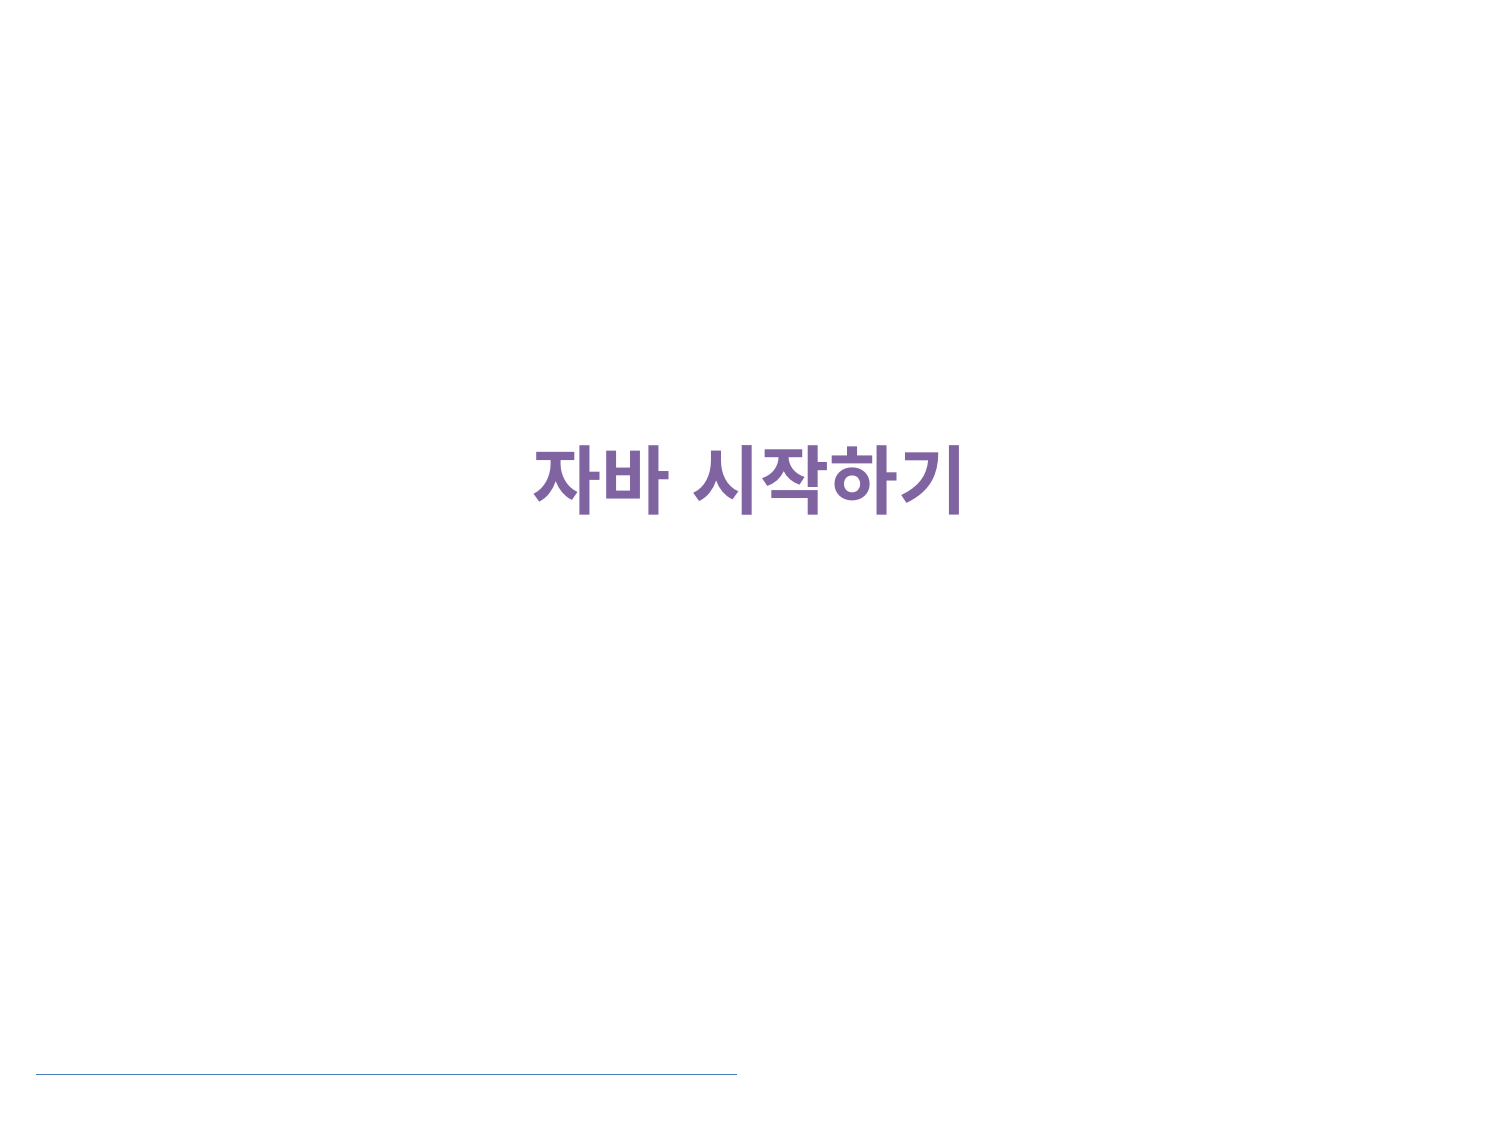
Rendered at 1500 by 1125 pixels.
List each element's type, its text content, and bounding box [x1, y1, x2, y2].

title 자바 시작하기 [112, 349, 1388, 591]
